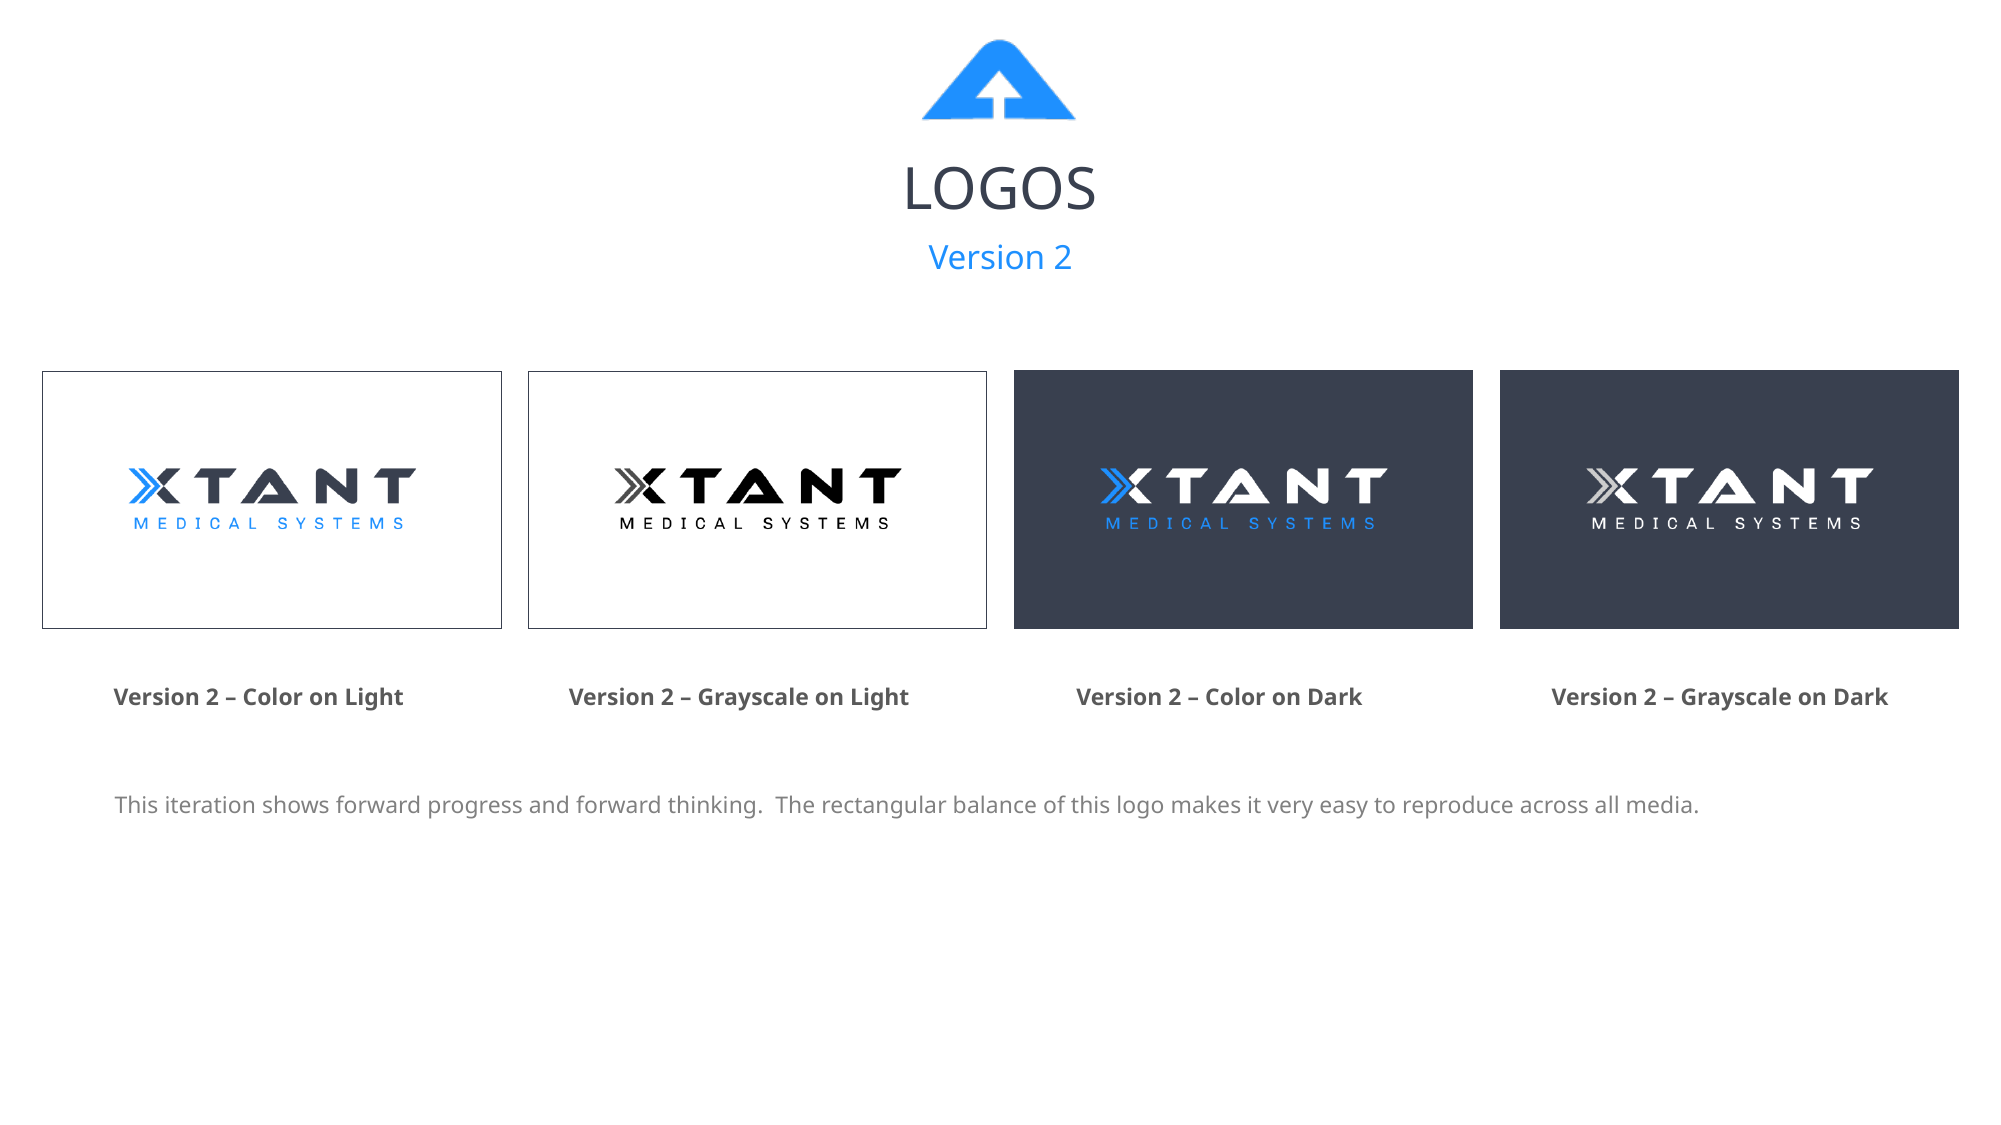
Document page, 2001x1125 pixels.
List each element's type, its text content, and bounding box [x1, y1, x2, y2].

text_box Version 2 – Grayscale on Light [517, 661, 961, 717]
text_box Version 2 – Grayscale on Dark [1499, 661, 1942, 717]
text_box LOGOS [887, 143, 1113, 229]
picture [917, 0, 1081, 163]
text_box Version 2 – Color on Light [37, 661, 481, 717]
text_box Version 2 – Color on Dark [998, 661, 1441, 717]
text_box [42, 370, 1959, 629]
text_box Version 2 [913, 228, 1088, 284]
text_box This iteration shows forward progress and forward thinking. The rectangular balance of this logo makes it very easy to reproduce across all media. [99, 769, 1900, 826]
